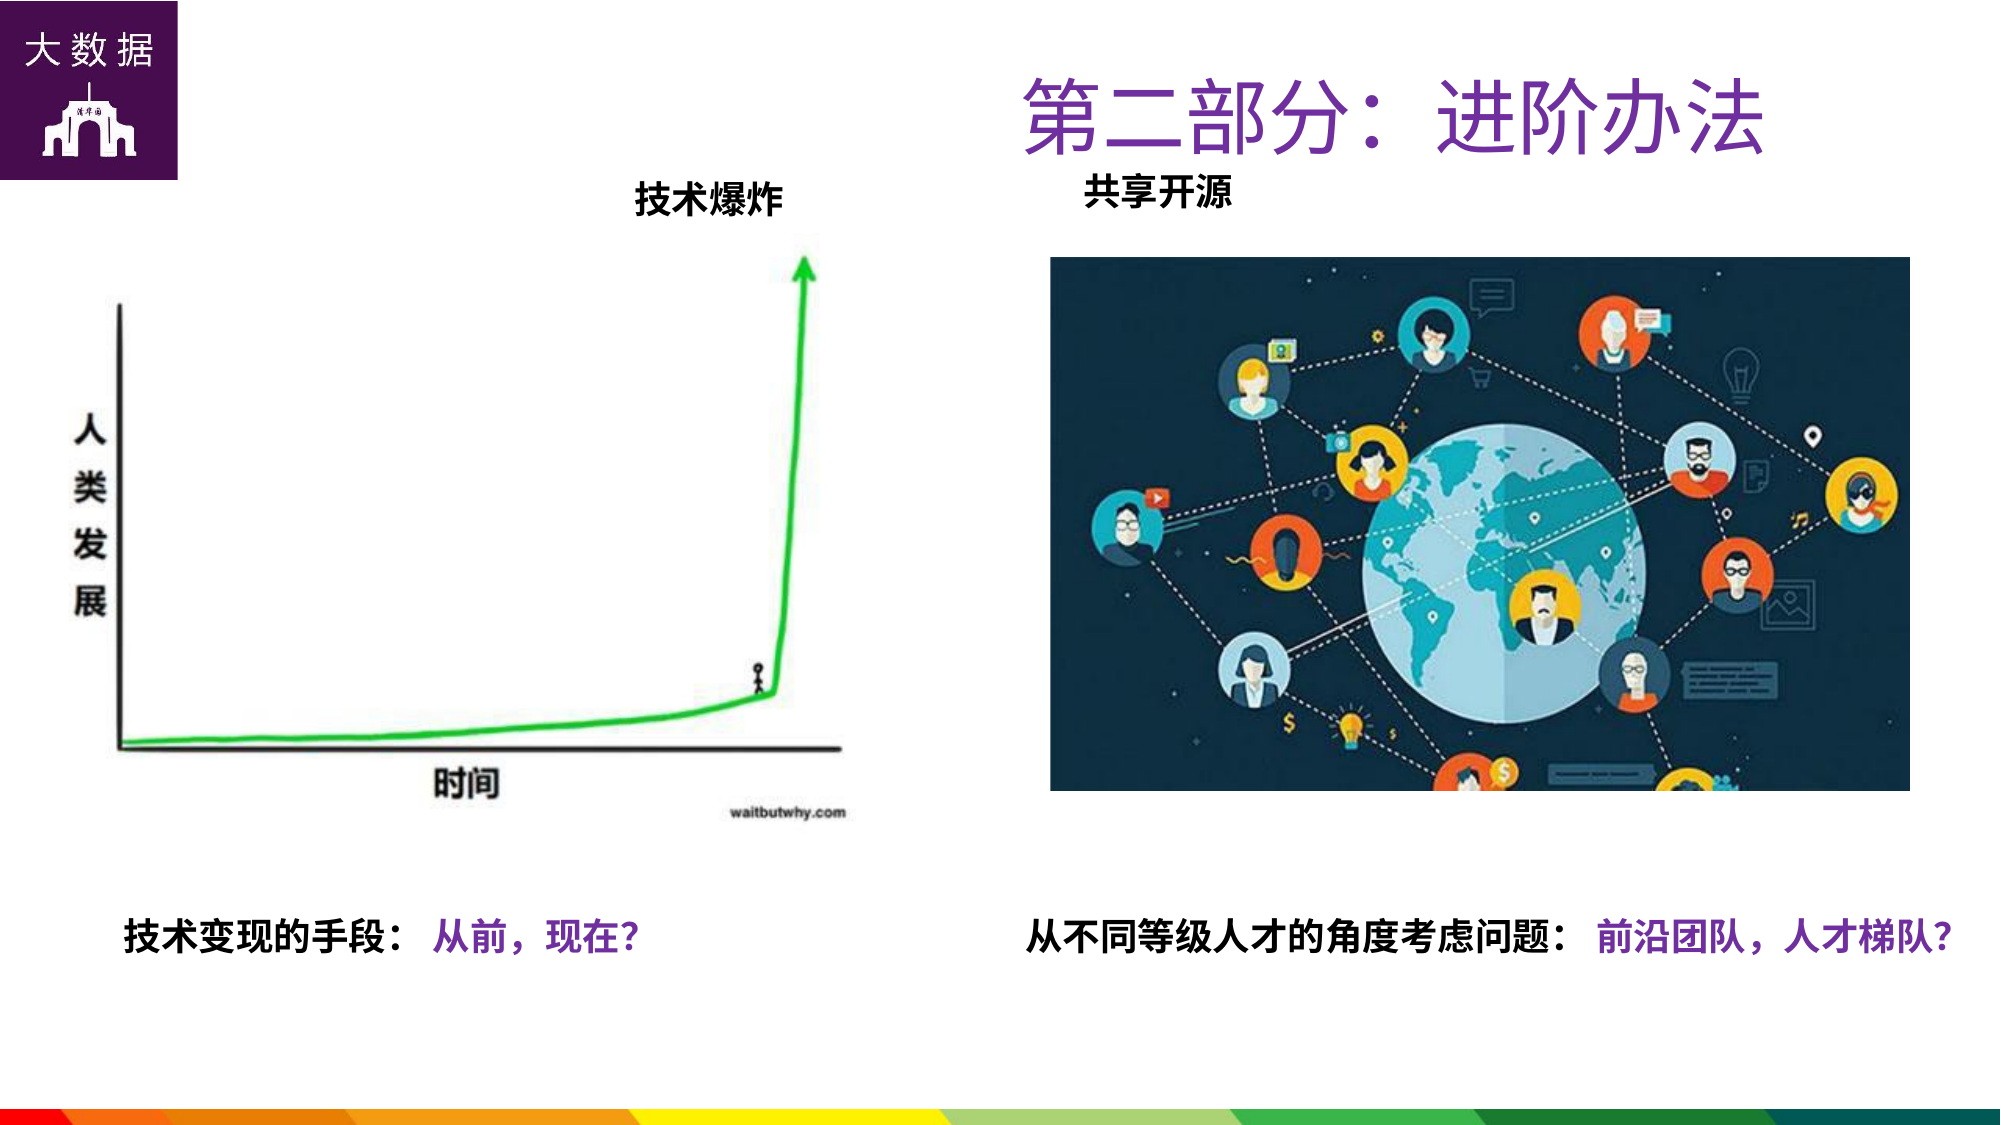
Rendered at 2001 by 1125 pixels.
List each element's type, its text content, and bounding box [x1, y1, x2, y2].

text_box [1050, 257, 1910, 791]
text_box 从不同等级人才的角度考虑问题： 前沿团队，人才梯队？ [1023, 888, 1992, 959]
text_box 技术爆炸 [632, 173, 787, 221]
title 第二部分：进阶办法 共享开源 [1017, 57, 1772, 253]
text_box [0, 1109, 2000, 1125]
text_box 技术变现的手段： 从前，现在？ [121, 888, 675, 959]
text_box [68, 233, 857, 834]
text_box [0, 1, 178, 180]
